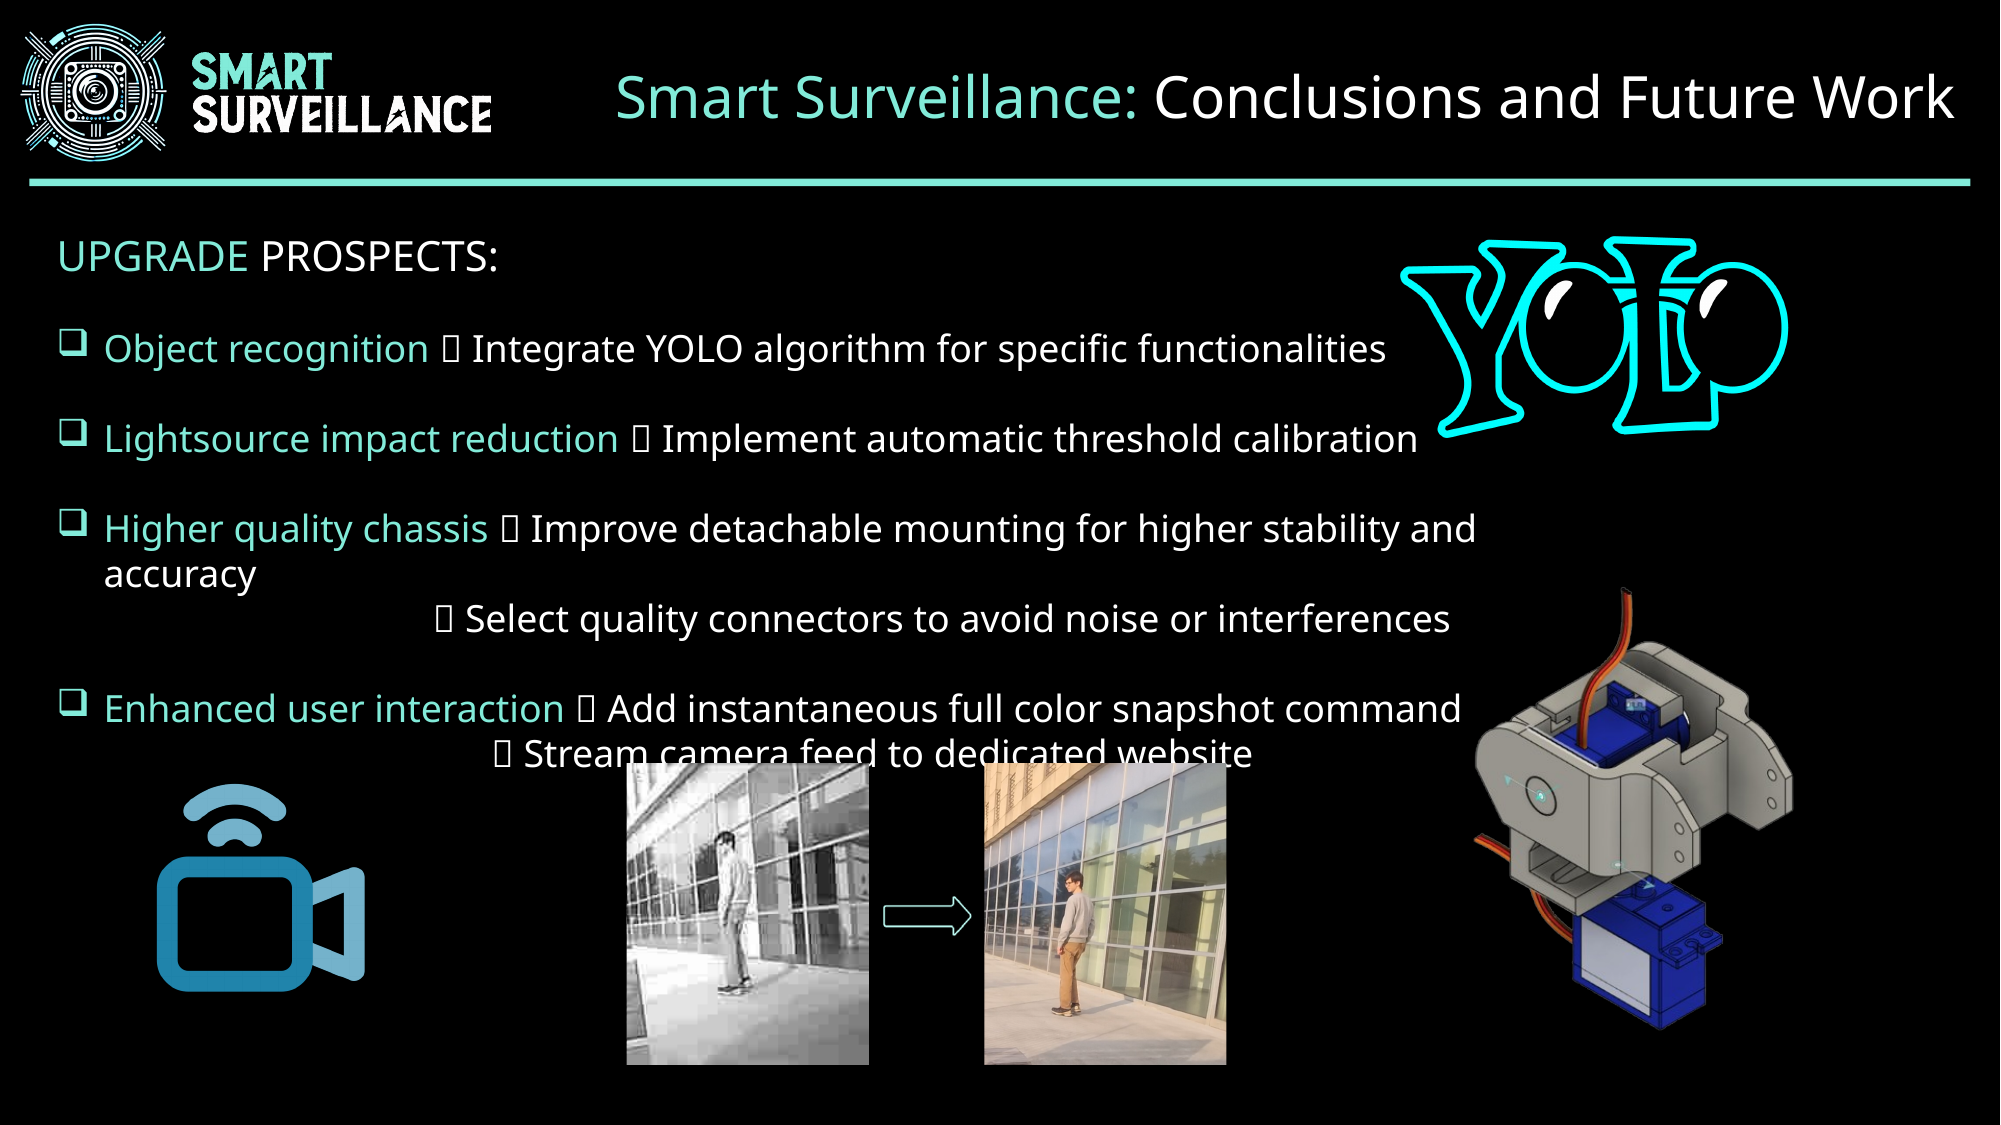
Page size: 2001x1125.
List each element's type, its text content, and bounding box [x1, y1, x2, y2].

picture [135, 762, 385, 1012]
text_box Smart Surveillance: Conclusions and Future Work [516, 52, 1971, 138]
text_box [626, 762, 1227, 1066]
text_box UPGRADE PROSPECTS: Object recognition  Integrate YOLO algorithm for specific functionalities Lightsource impact reduction  Implement automatic threshold calibration Higher quality chassis  Improve detachable mounting for higher stability and accuracy  Select quality connectors to avoid noise or interferences Enhanced user interaction  Add instantaneous full color snapshot command  Stream camera feed to dedicated website [41, 222, 1571, 783]
picture [19, 23, 167, 163]
picture [1395, 231, 1793, 444]
text_box [28, 177, 1972, 188]
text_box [190, 51, 493, 134]
picture [1388, 521, 1869, 1087]
